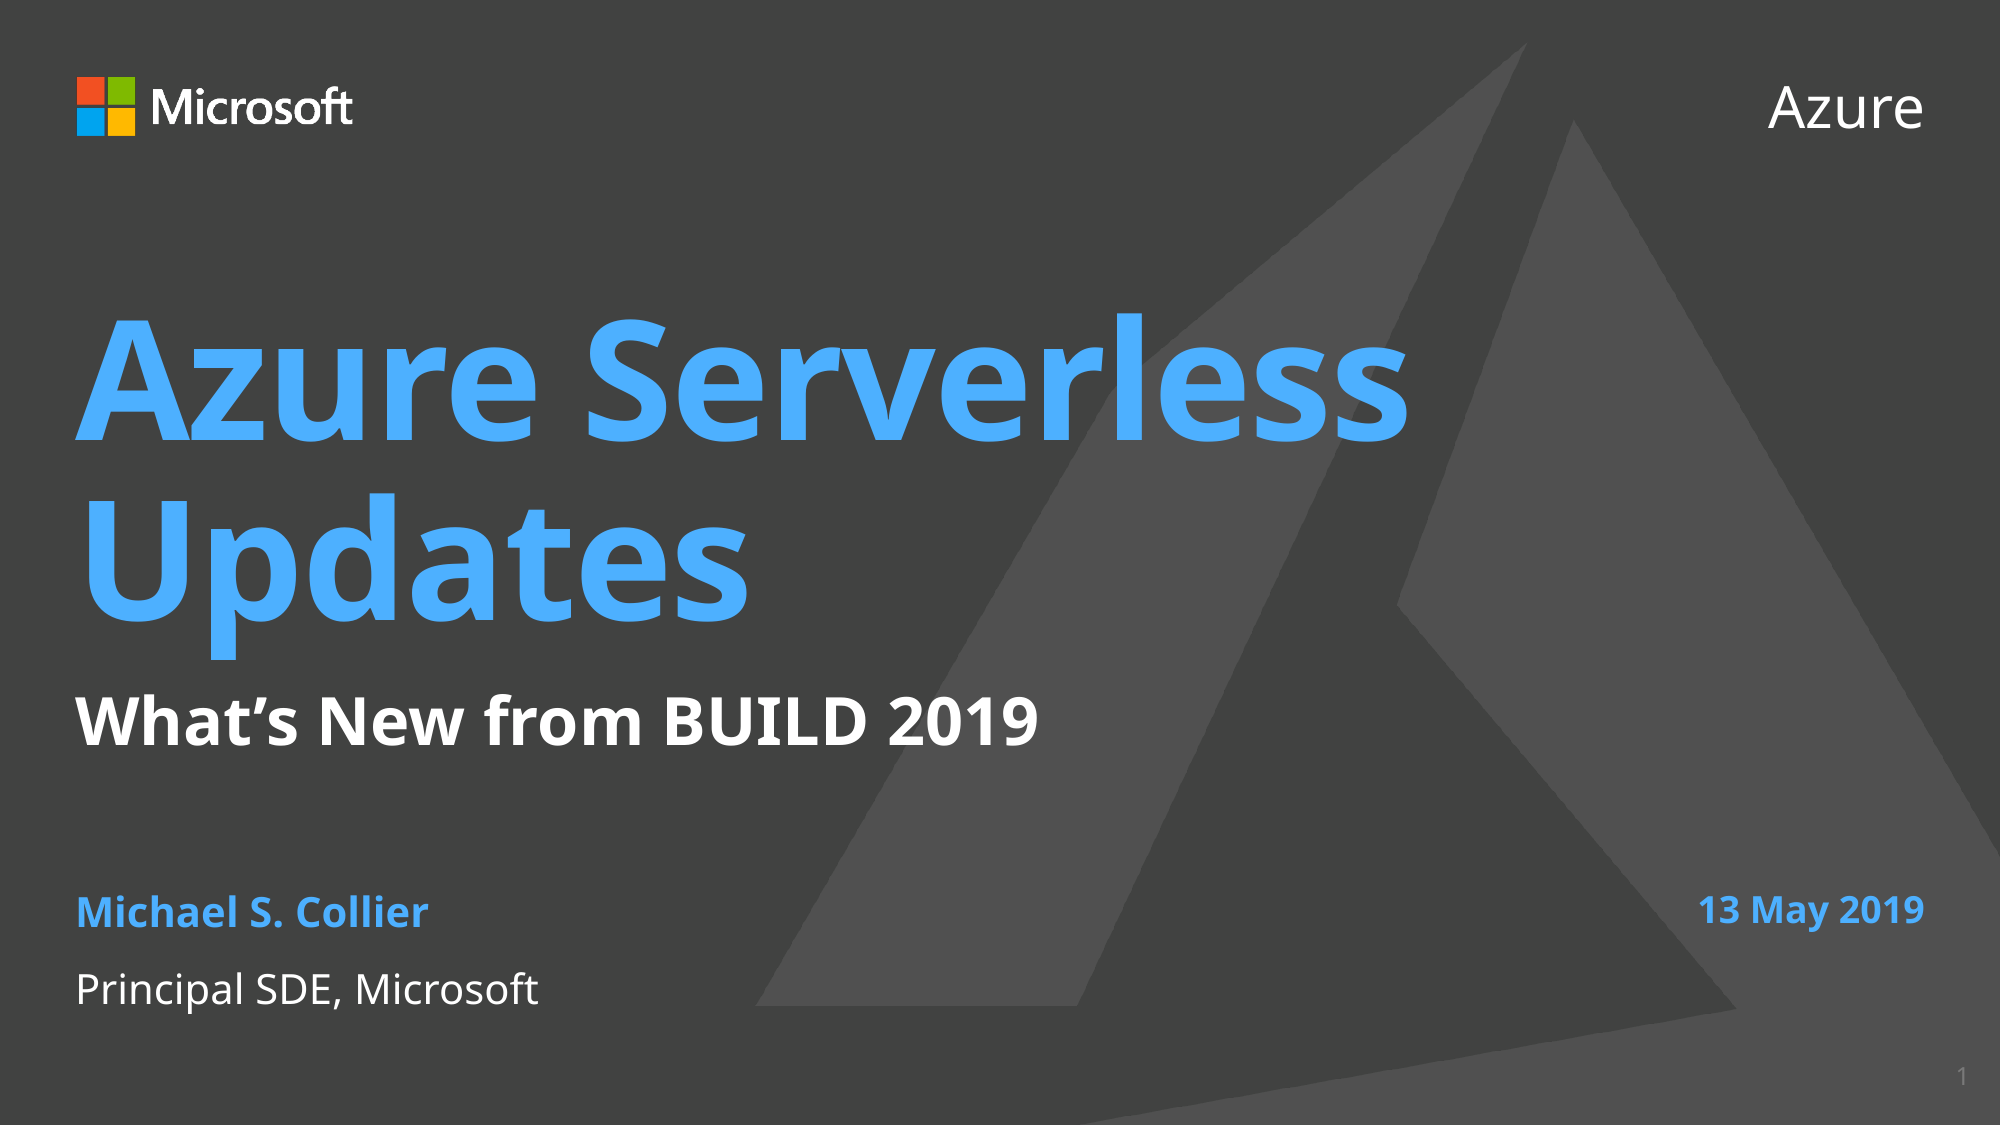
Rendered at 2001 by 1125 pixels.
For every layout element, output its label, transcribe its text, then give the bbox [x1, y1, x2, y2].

title Azure Serverless Updates [75, 426, 1959, 657]
list Principal SDE, Microsoft [75, 960, 657, 1013]
list 13 May 2019 [1575, 881, 1925, 934]
list What’s New from BUILD 2019 [75, 656, 1807, 768]
slide_number 1 [1806, 1056, 2000, 1125]
picture [72, 41, 390, 171]
picture [755, 42, 2000, 1125]
list Michael S. Collier [75, 881, 657, 951]
